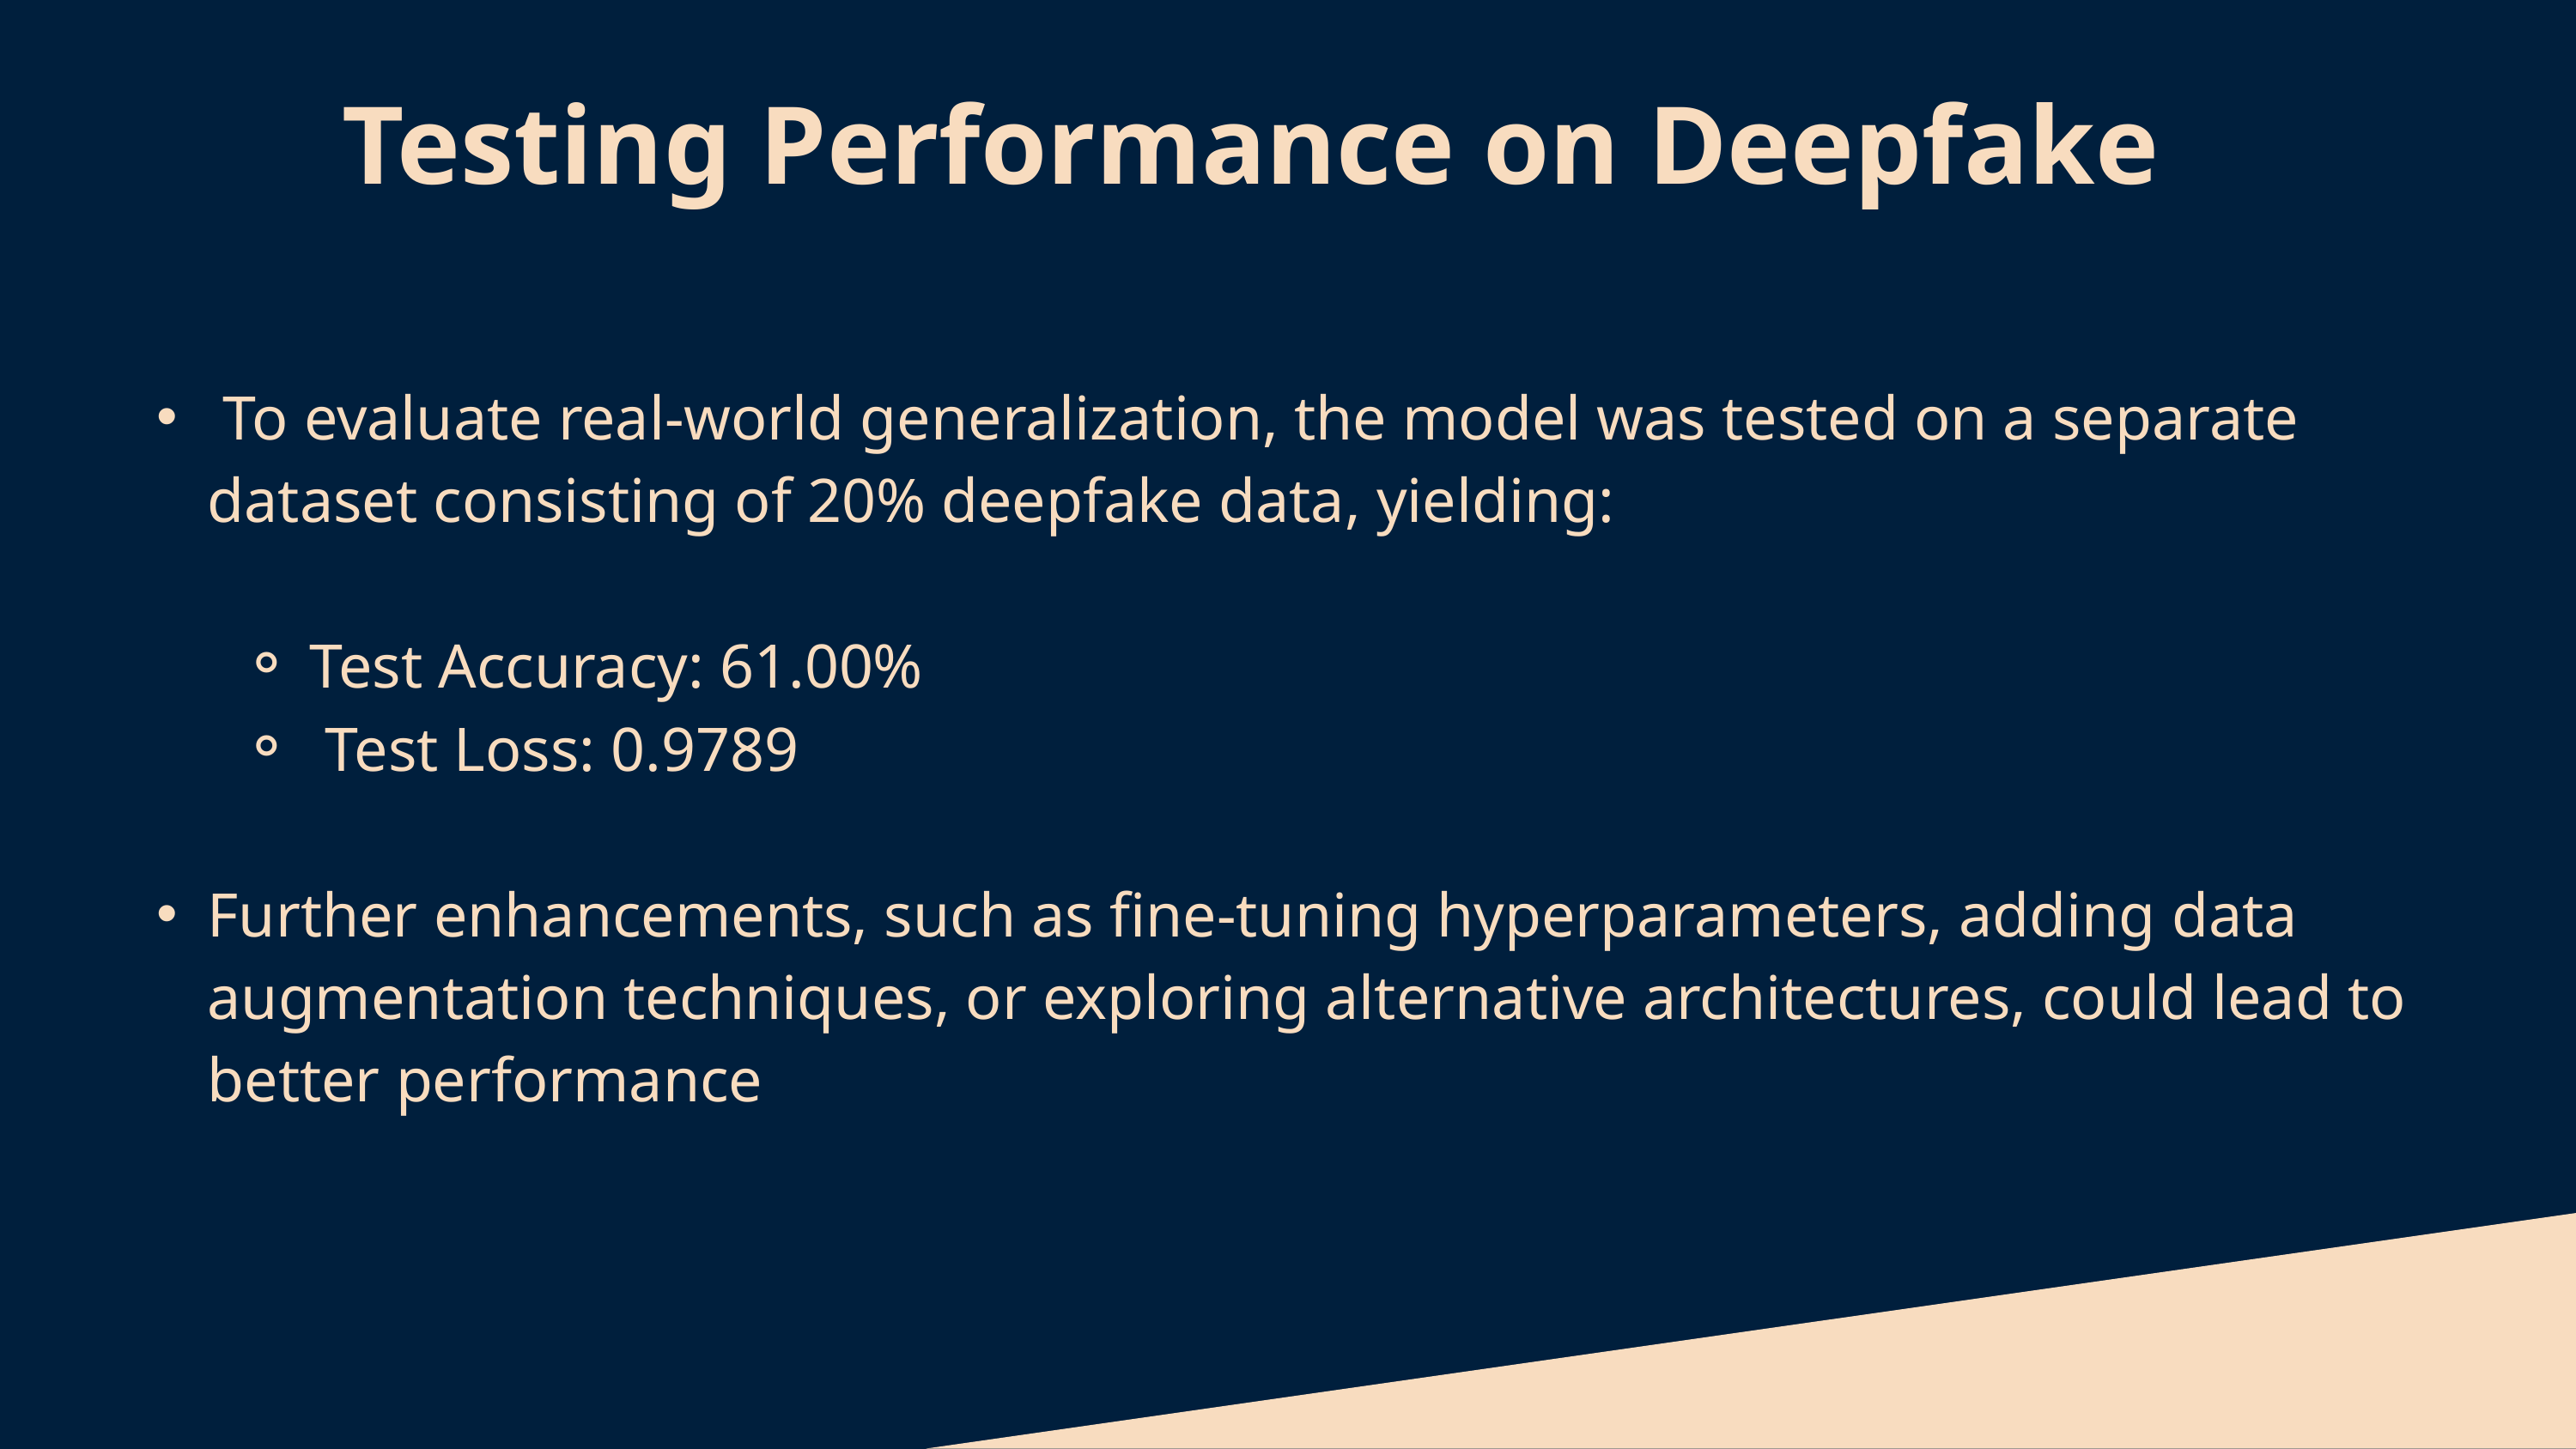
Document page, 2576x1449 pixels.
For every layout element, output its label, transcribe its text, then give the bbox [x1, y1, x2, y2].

text_box Testing Performance on Deepfake [112, 92, 2391, 206]
text_box To evaluate real-world generalization, the model was tested on a separate dataset consisting of 20% deepfake data, yielding: Test Accuracy: 61.00% Test Loss: 0.9789 Further enhancements, such as fine-tuning hyperparameters, adding data augmentation techniques, or exploring alternative architectures, could lead to better performance [105, 368, 2470, 1114]
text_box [0, 1140, 2576, 1449]
